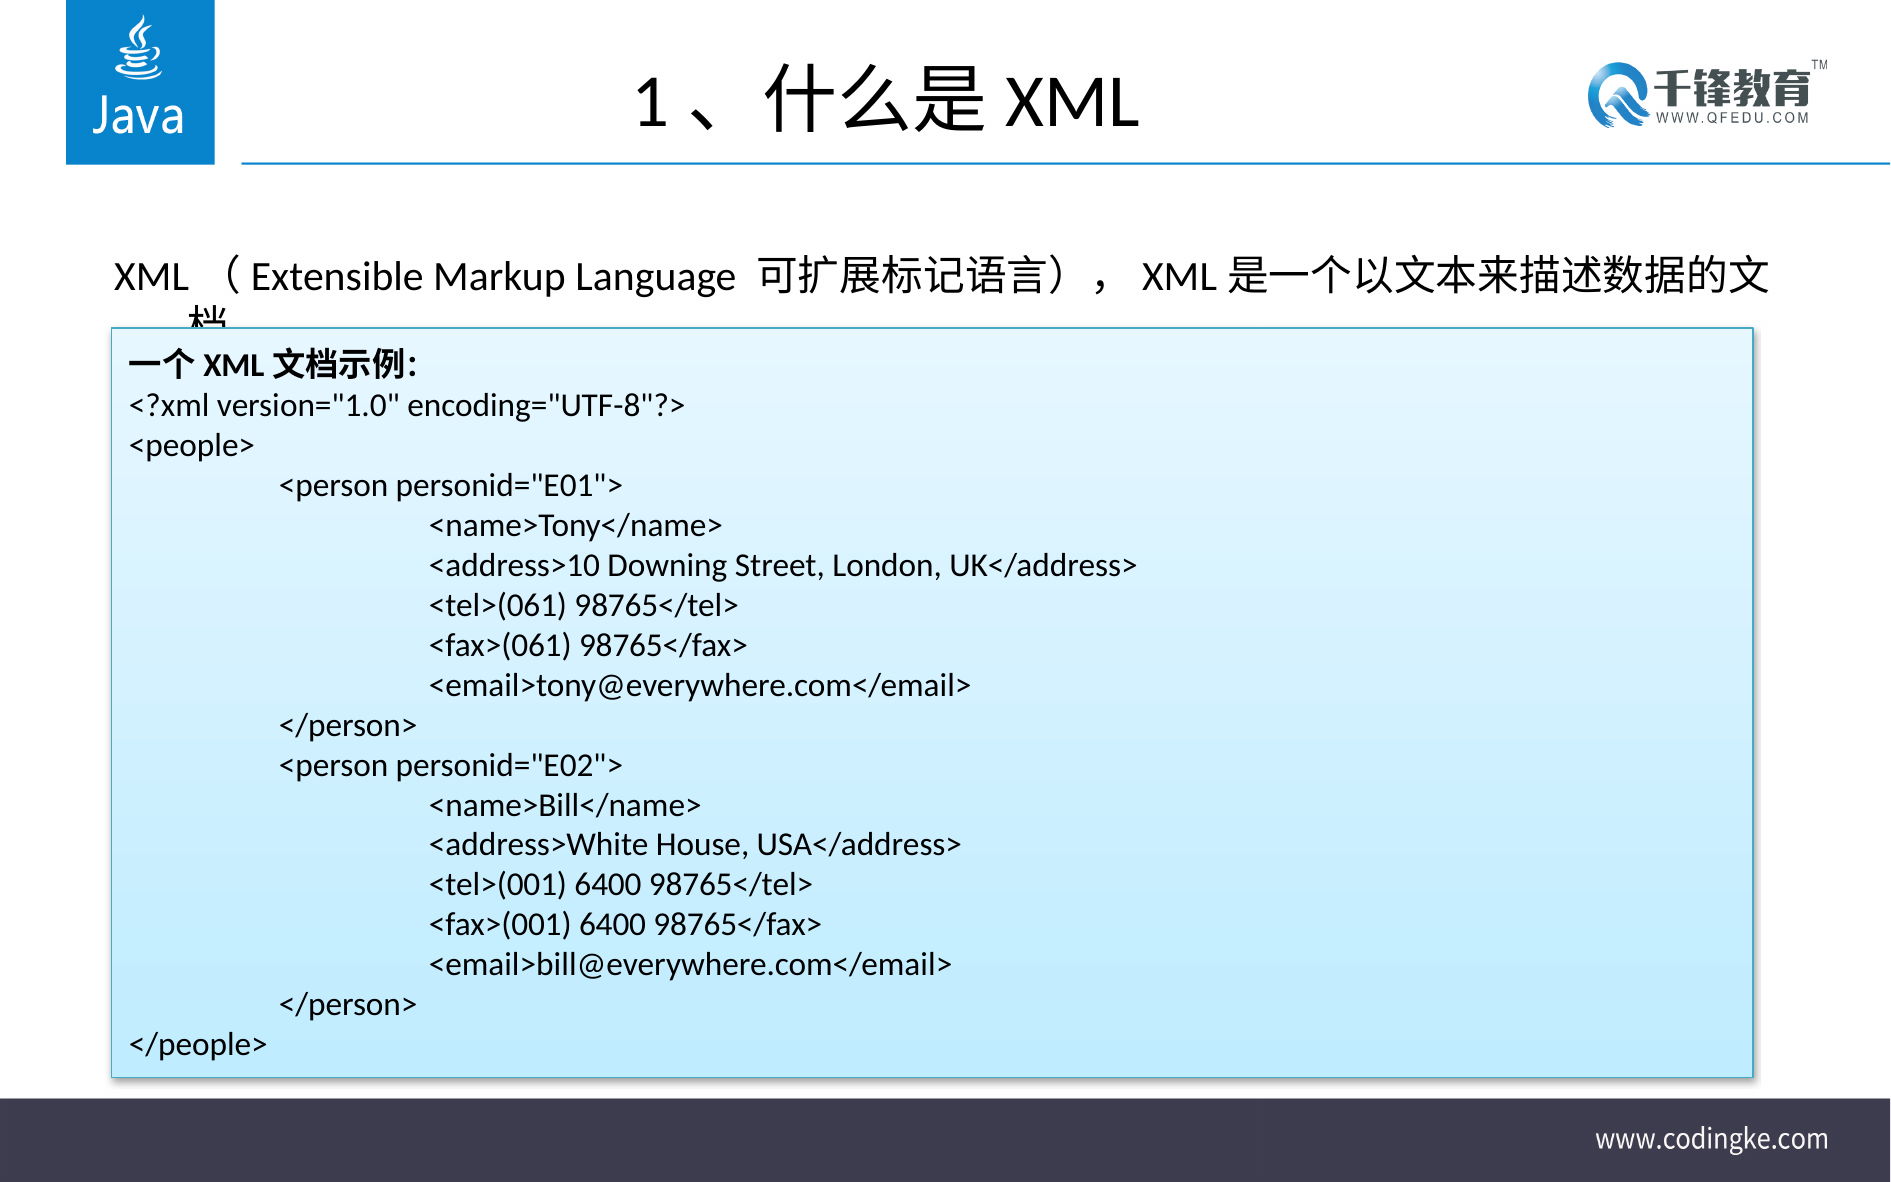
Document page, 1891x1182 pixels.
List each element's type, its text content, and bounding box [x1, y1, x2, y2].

text_box 一个XML文档示例： <?xml version="1.0" encoding="UTF-8"?> <people> <person personid="E01"> <name>Tony</name> <address>10 Downing Street, London, UK</address> <tel>(061) 98765</tel> <fax>(061) 98765</fax> <email>tony@everywhere.com</email> </person> <person personid="E02"> <name>Bill</name> <address>White House, USA</address> <tel>(001) 6400 98765</tel> <fax>(001) 6400 98765</fax> <email>bill@everywhere.com</email> </person> </people> [111, 327, 1754, 1078]
list XML（Extensible Markup Language 可扩展标记语言），XML是一个以文本来描述数据的文档。 [94, 239, 1796, 1036]
picture [0, 0, 1891, 1182]
title 1、什么是XML [236, 47, 1536, 147]
